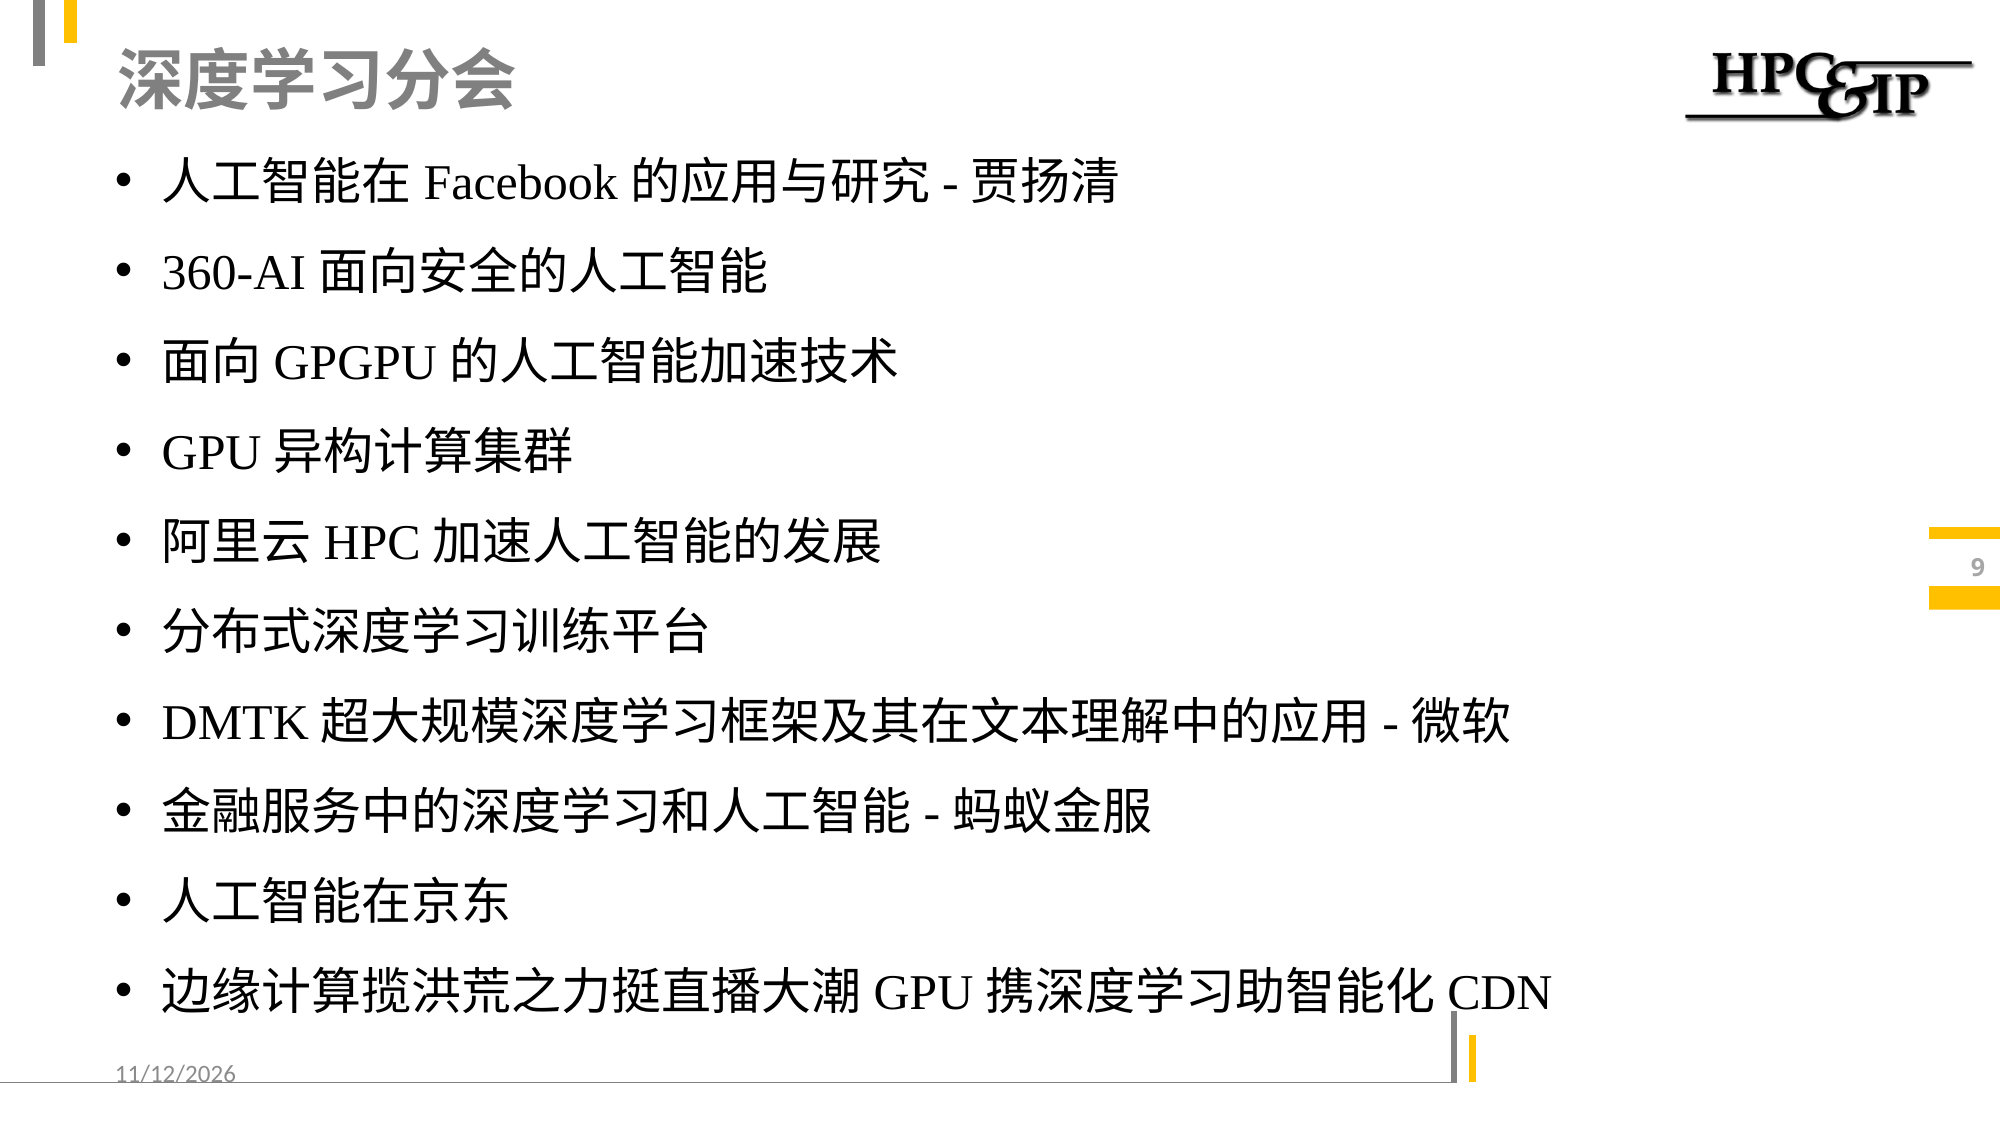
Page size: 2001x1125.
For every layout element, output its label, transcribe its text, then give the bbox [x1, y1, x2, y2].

title 深度学习分会 [102, 18, 1898, 138]
picture [1635, 0, 2001, 184]
text_box 人工智能在Facebook的应用与研究-贾扬清 360-AI面向安全的人工智能 面向GPGPU的人工智能加速技术 GPU异构计算集群 阿里云HPC加速人工智能的发展 分布式深度学习训练平台 DMTK超大规模深度学习框架及其在文本理解中的应用-微软 金融服务中的深度学习和人工智能-蚂蚁金服 人工智能在京东 边缘计算揽洪荒之力挺直播大潮GPU携深度学习助智能化CDN [99, 111, 1729, 1027]
slide_number 9 [1913, 538, 2000, 598]
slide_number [99, 1042, 567, 1103]
